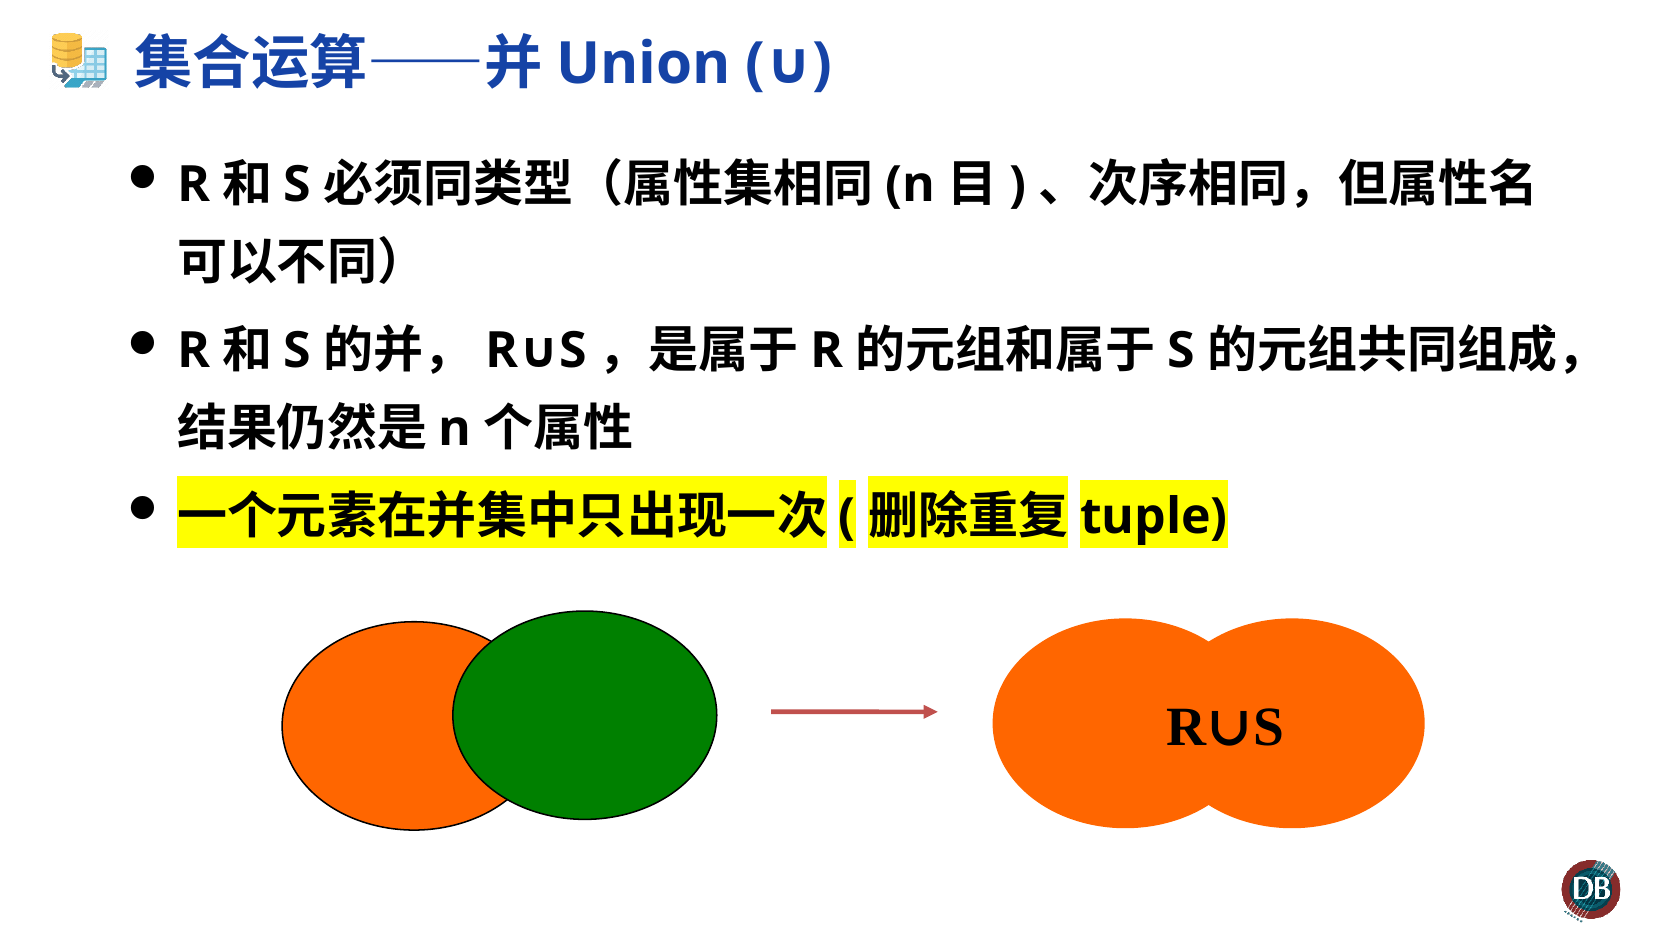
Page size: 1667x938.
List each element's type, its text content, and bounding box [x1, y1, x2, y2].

text_box [452, 611, 717, 820]
picture [1557, 858, 1623, 924]
text_box [993, 619, 1208, 828]
text_box [282, 621, 507, 831]
text_box [771, 705, 938, 719]
text_box [1170, 619, 1424, 828]
title 集合运算——并Union (∪) [118, 17, 1590, 103]
text_box R∪S [1132, 682, 1319, 764]
picture [49, 30, 109, 90]
list R和S必须同类型（属性集相同(n目)、次序相同，但属性名可以不同） R和S的并，R∪S，是属于R的元组和属于S的元组共同组成，结果仍然是n个属性 一个元素在并集中只出现一次(删除重复tuple) [112, 126, 1590, 835]
